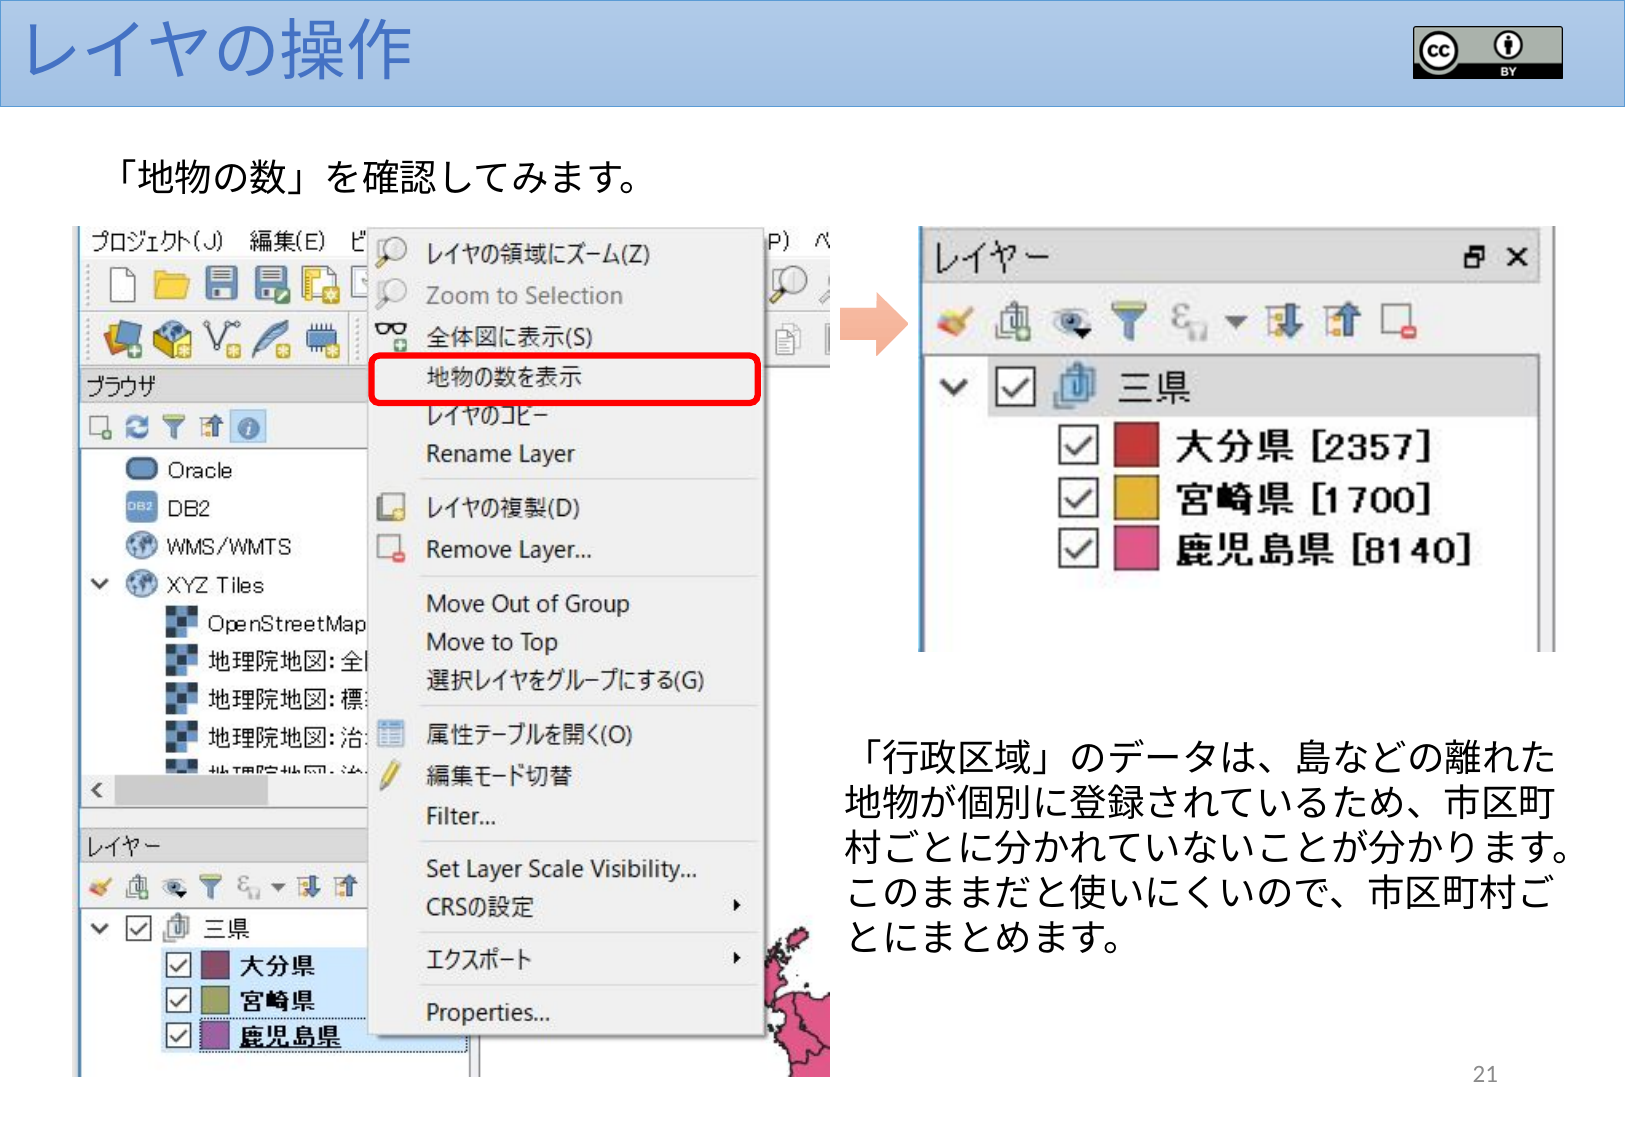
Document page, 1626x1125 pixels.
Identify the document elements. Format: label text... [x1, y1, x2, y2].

text_box 「行政区域」のデータは、島などの離れた地物が個別に登録されているため、市区町村ごとに分かれていないことが分かります。 このままだと使いにくいので、市区町村ごとにまとめます。 [830, 726, 1607, 966]
picture [1413, 26, 1563, 80]
slide_number 21 [1147, 1042, 1514, 1103]
text_box [838, 290, 910, 357]
title レイヤの操作 [0, 0, 1625, 107]
text_box 「地物の数」を確認してみます。 [84, 146, 1594, 207]
picture [917, 226, 1571, 652]
picture [72, 226, 830, 1077]
